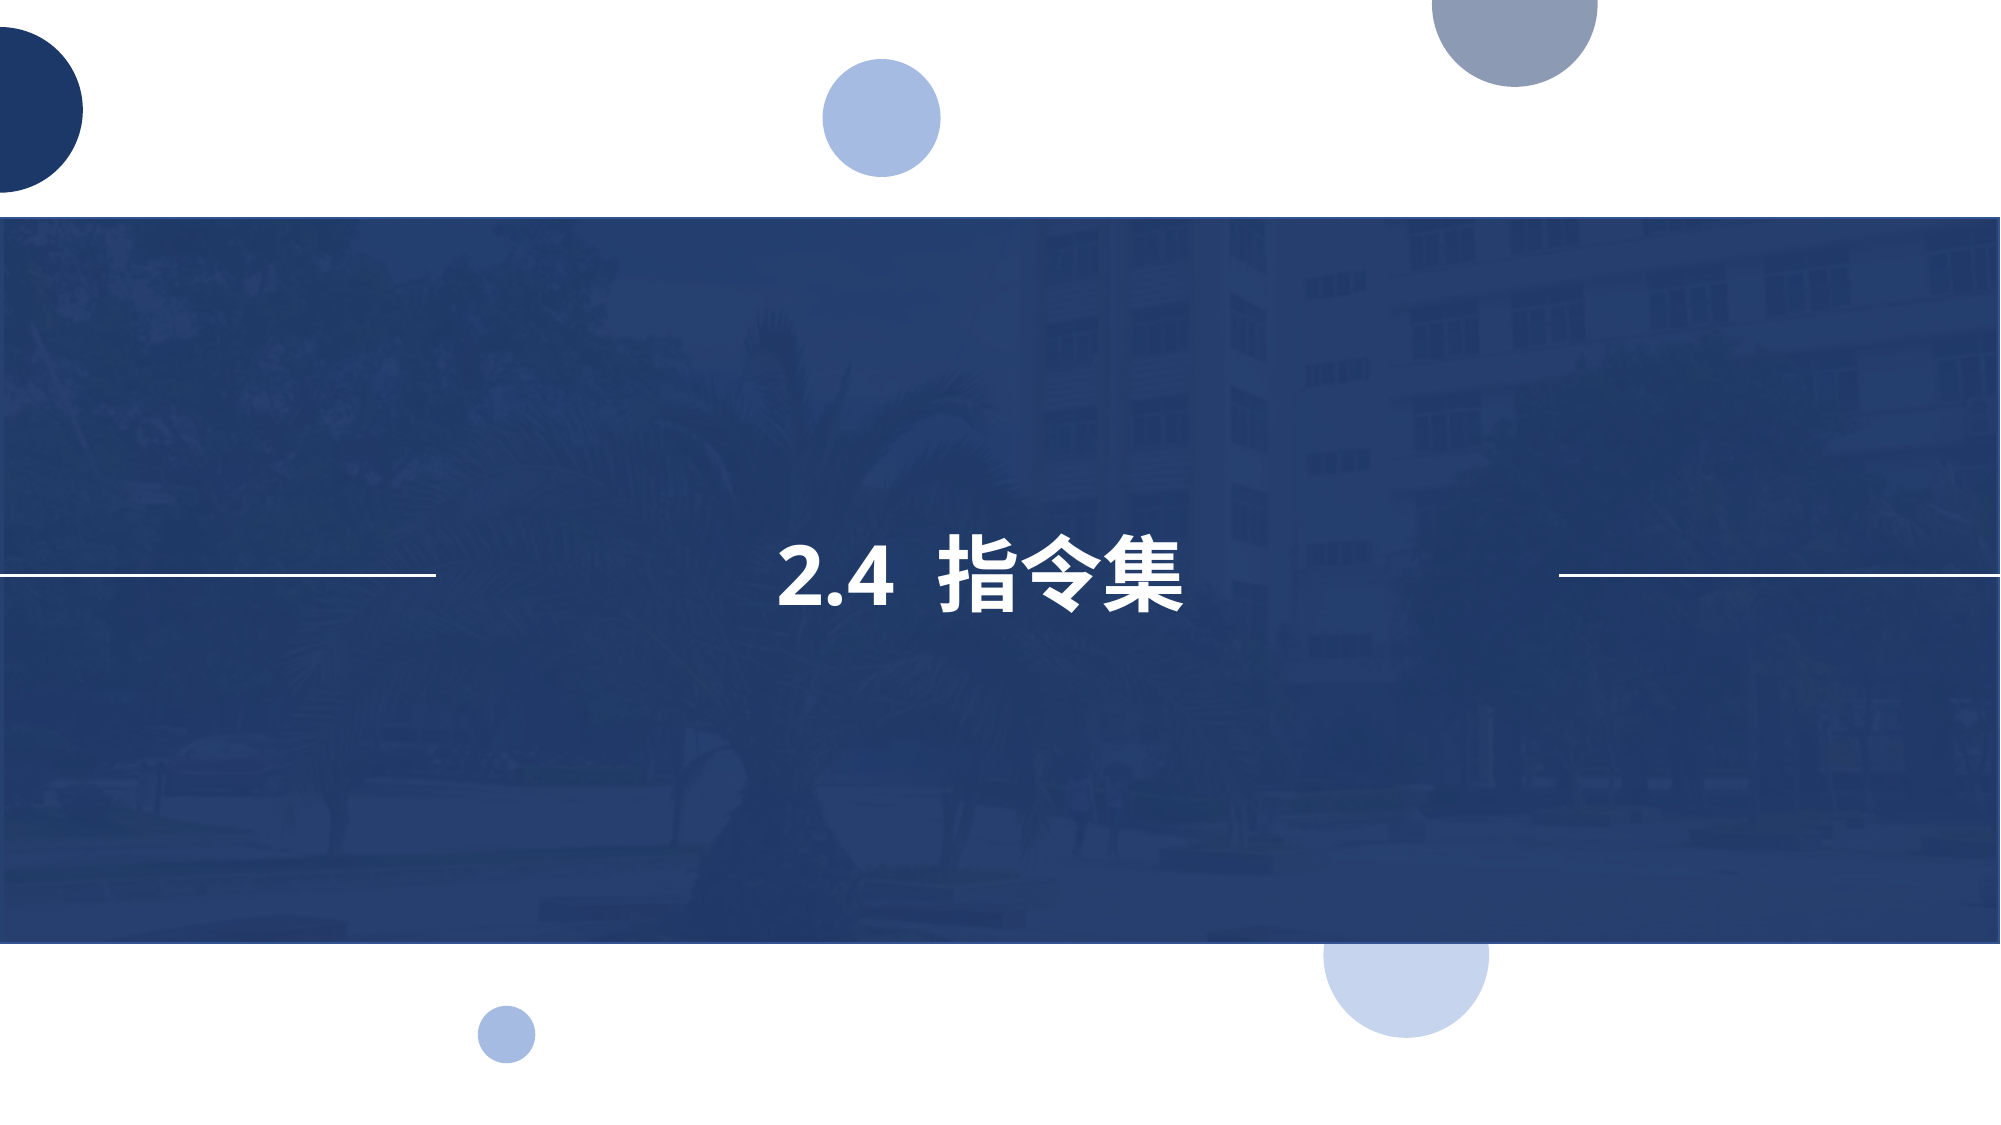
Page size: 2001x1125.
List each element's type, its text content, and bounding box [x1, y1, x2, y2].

title 2.4 指令集 [399, 469, 1541, 688]
